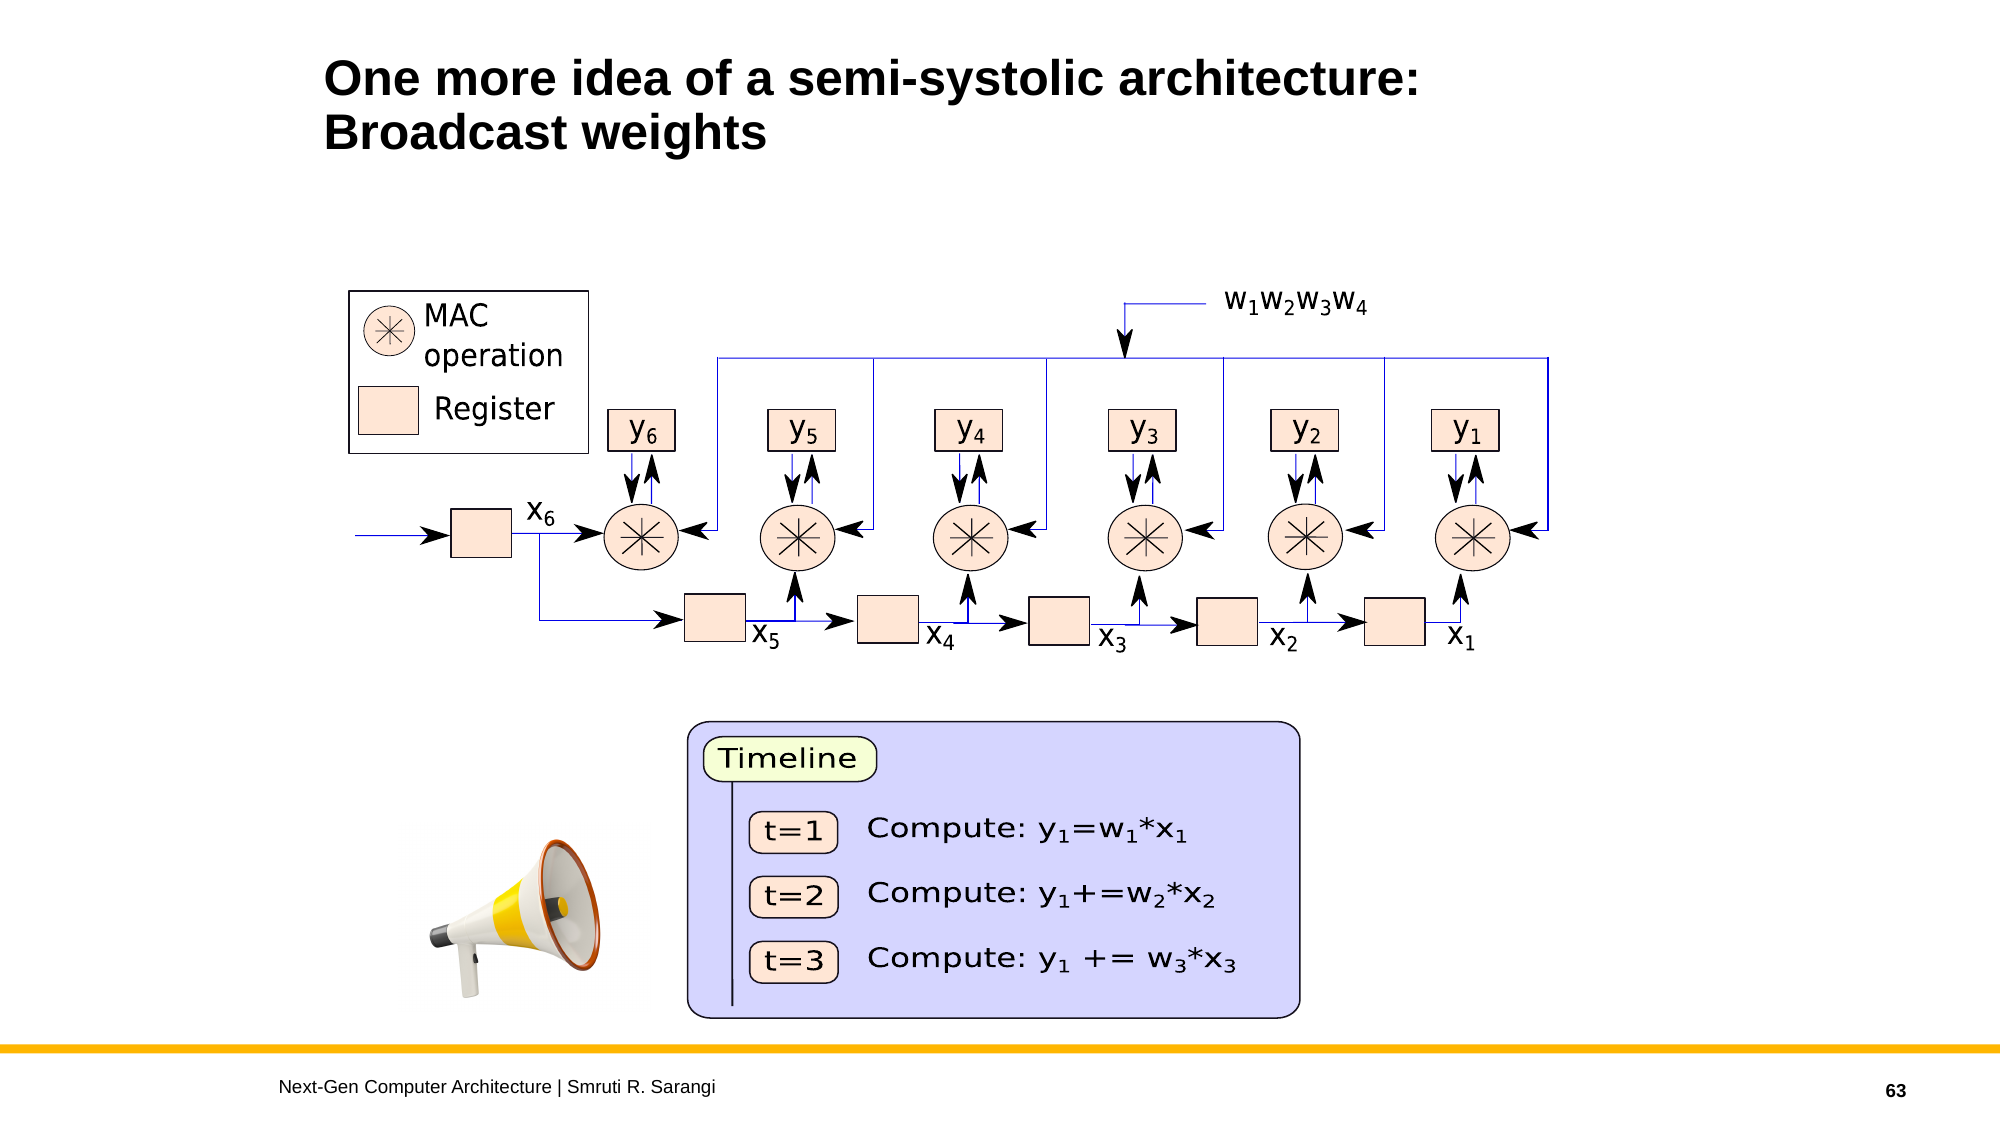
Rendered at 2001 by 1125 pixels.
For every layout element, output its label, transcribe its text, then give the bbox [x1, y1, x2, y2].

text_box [349, 291, 1549, 653]
picture [398, 822, 651, 1012]
footer Next-Gen Computer Architecture | Smruti R. Sarangi [263, 1067, 1464, 1105]
title One more idea of a semi-systolic architecture: Broadcast weights [308, 45, 1599, 180]
text_box [308, 461, 1434, 673]
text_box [687, 721, 1300, 1019]
slide_number 63 [1711, 1071, 1922, 1109]
